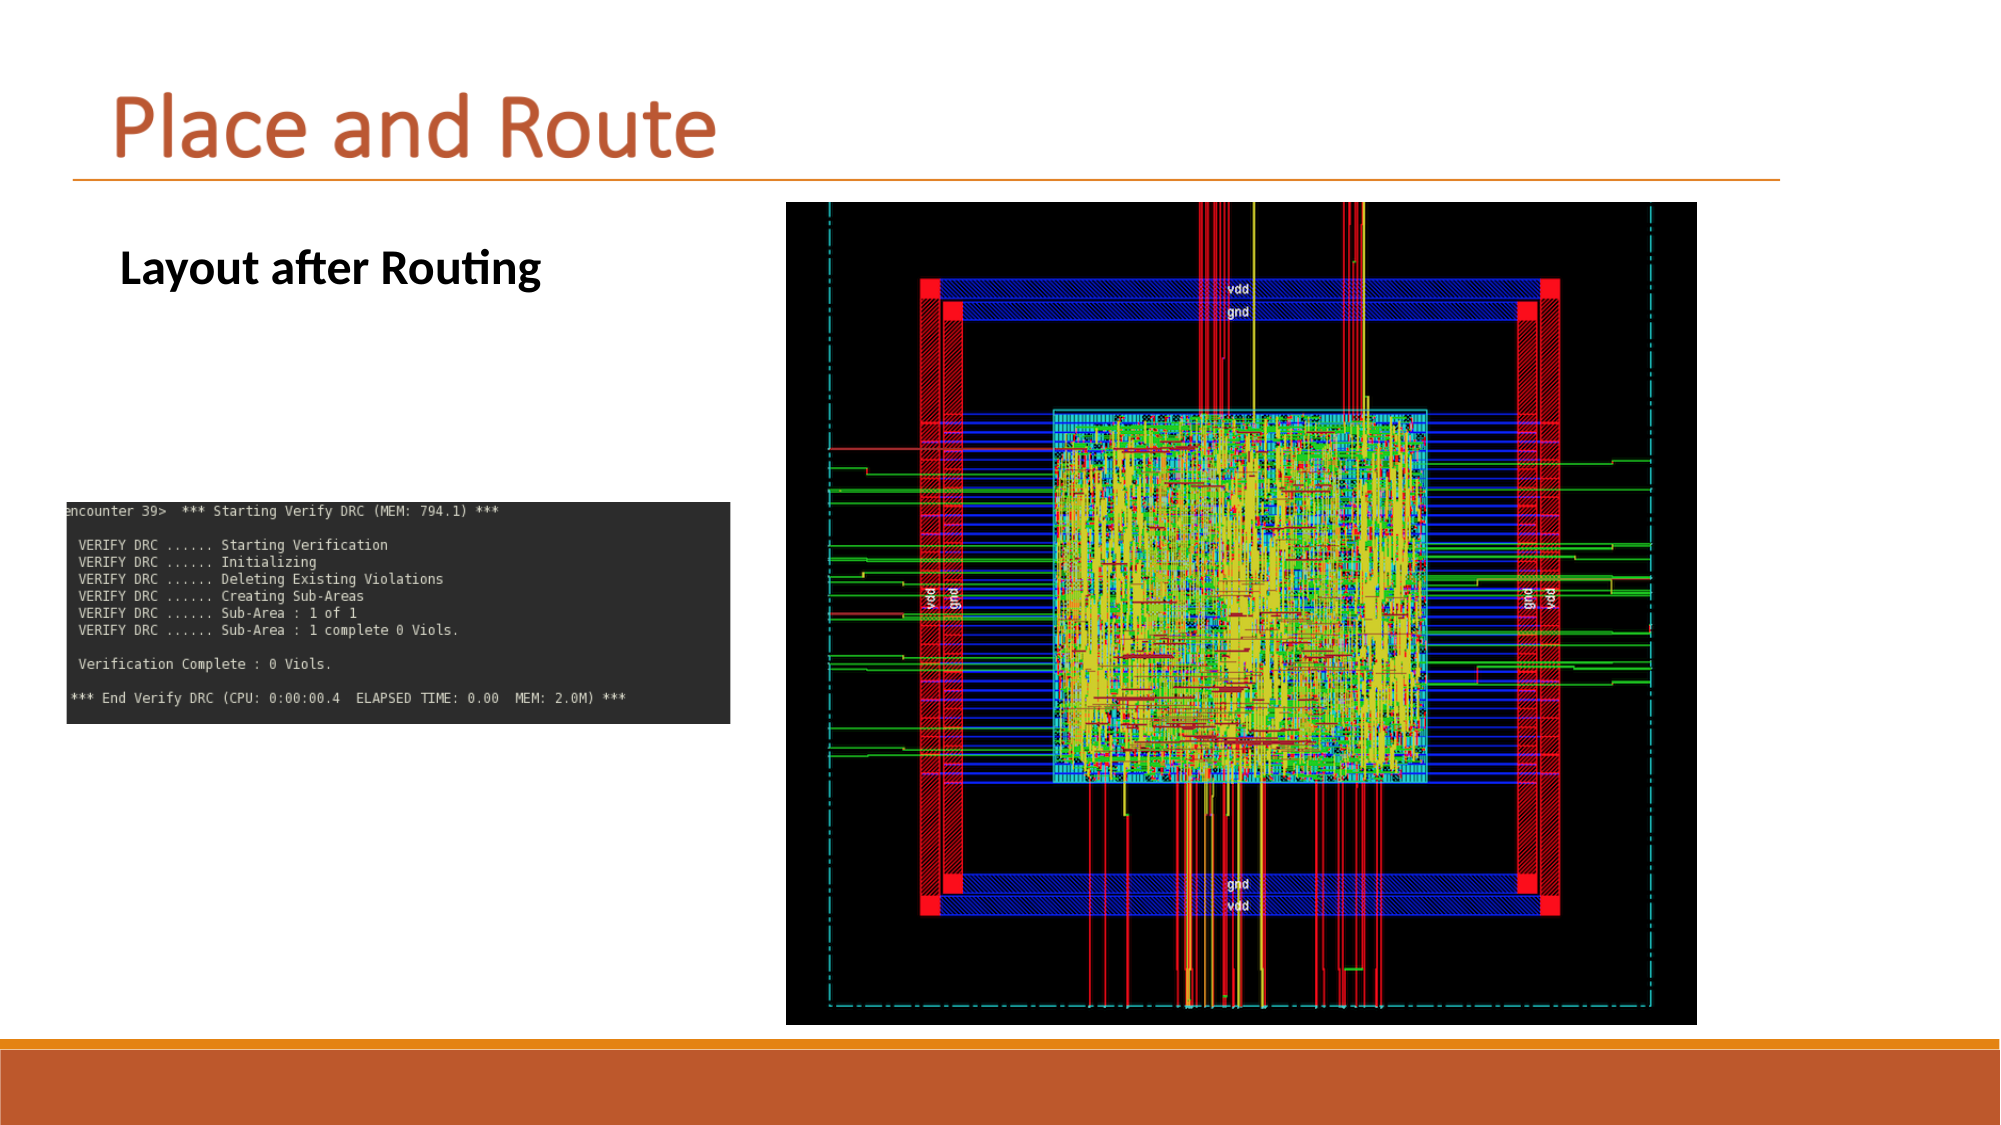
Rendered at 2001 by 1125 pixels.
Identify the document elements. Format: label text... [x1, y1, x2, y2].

text_box Layout after Routing [105, 227, 557, 303]
picture [66, 502, 731, 725]
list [785, 212, 1697, 1026]
picture [53, 49, 1828, 203]
